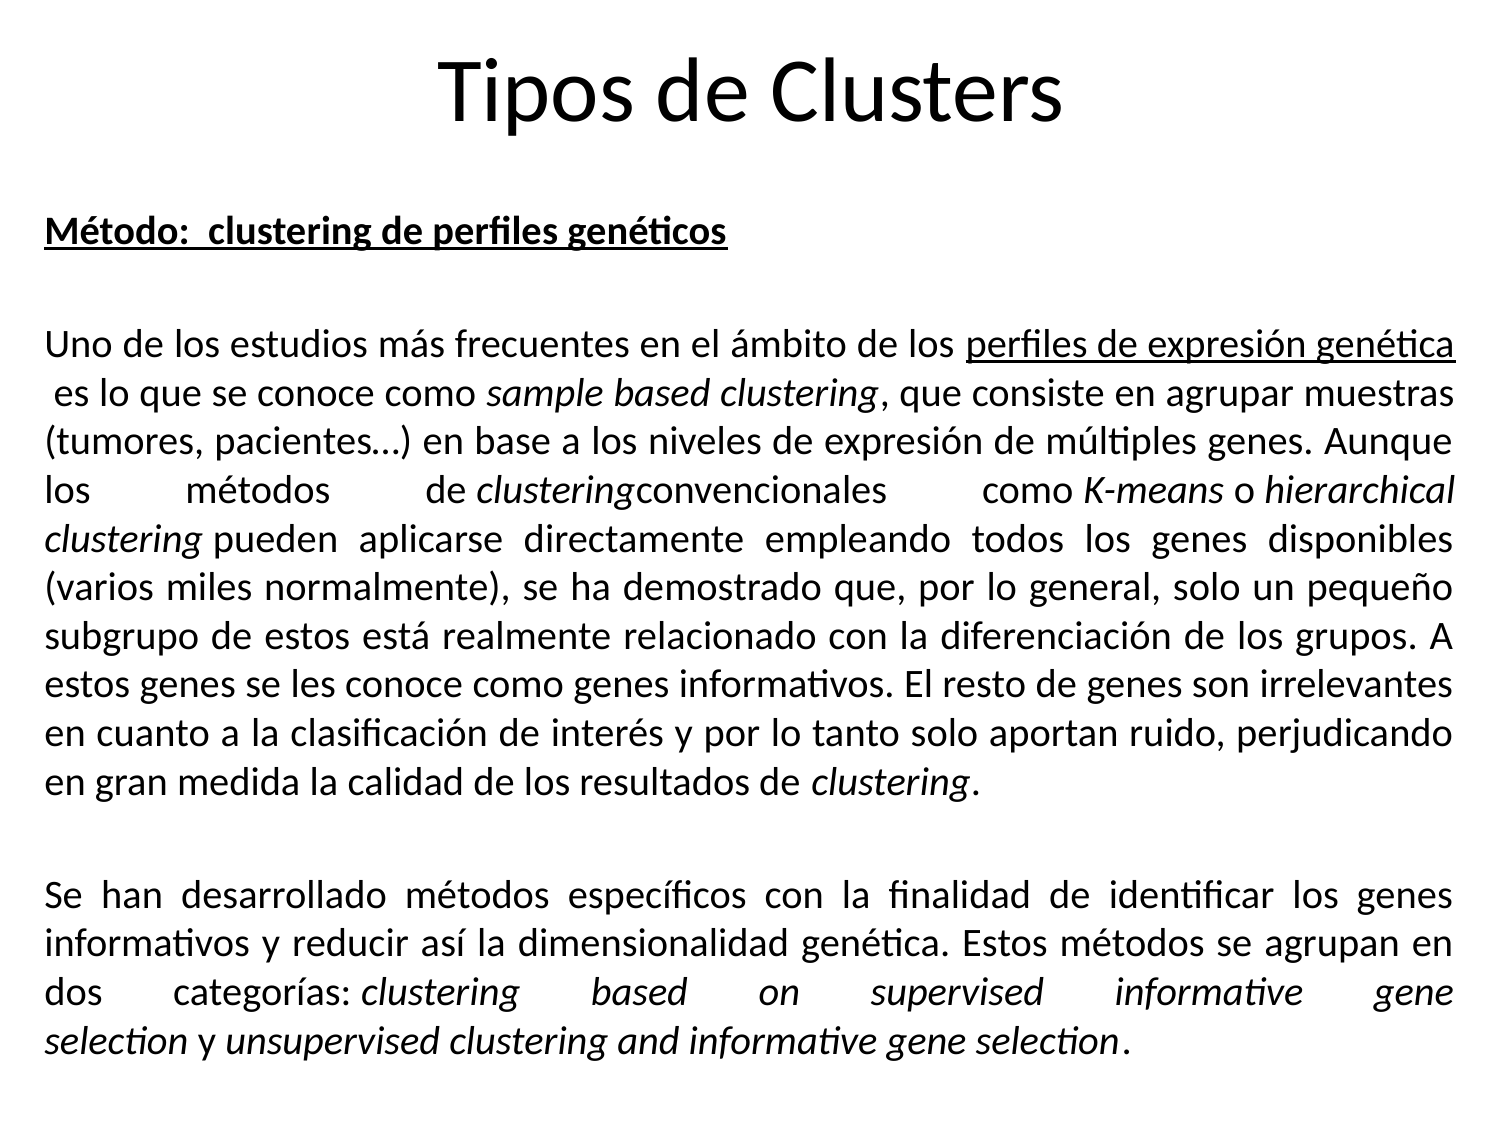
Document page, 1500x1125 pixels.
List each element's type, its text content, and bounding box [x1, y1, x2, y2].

list Método: clustering de perfiles genéticos Uno de los estudios más frecuentes en el ámbito de los perfiles de expresión genética es lo que se conoce como sample based clustering, que consiste en agrupar muestras (tumores, pacientes…) en base a los niveles de expresión de múltiples genes. Aunque los métodos de clusteringconvencionales como K-means o hierarchical clustering pueden aplicarse directamente empleando todos los genes disponibles (varios miles normalmente), se ha demostrado que, por lo general, solo un pequeño subgrupo de estos está realmente relacionado con la diferenciación de los grupos. A estos genes se les conoce como genes informativos. El resto de genes son irrelevantes en cuanto a la clasificación de interés y por lo tanto solo aportan ruido, perjudicando en gran medida la calidad de los resultados de clustering. Se han desarrollado métodos específicos con la finalidad de identificar los genes informativos y reducir así la dimensionalidad genética. Estos métodos se agrupan en dos categorías: clustering based on supervised informative gene selection y unsupervised clustering and informative gene selection. [29, 196, 1471, 1094]
title Tipos de Clusters [76, 20, 1427, 149]
